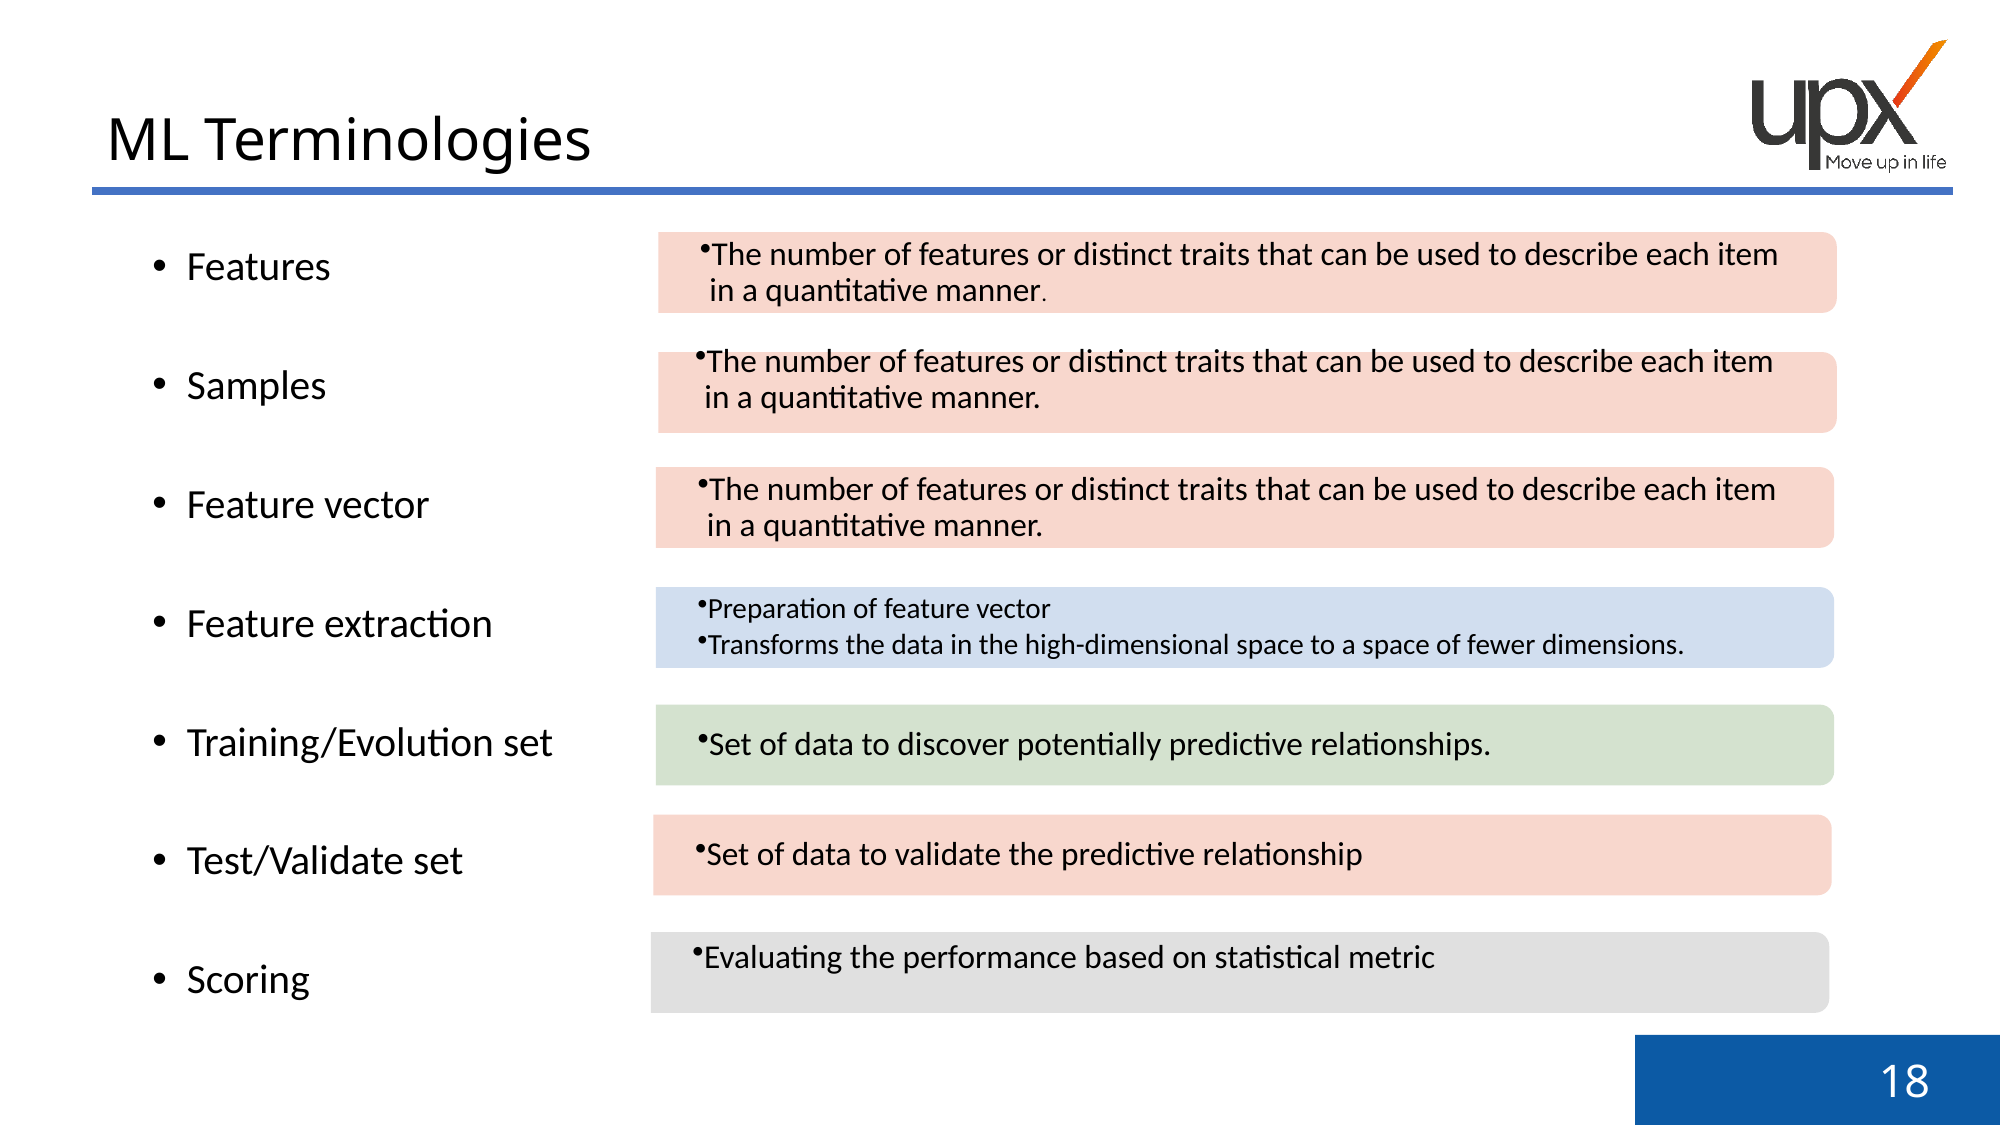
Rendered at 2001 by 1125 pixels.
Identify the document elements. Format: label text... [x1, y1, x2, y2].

text_box 18 [1863, 1044, 1945, 1114]
title ML Terminologies [91, 22, 1742, 261]
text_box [656, 705, 1834, 785]
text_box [659, 233, 1836, 312]
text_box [654, 815, 1831, 895]
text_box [656, 468, 1834, 547]
list Features Samples Feature vector Feature extraction Training/Evolution set Test/Validate set Scoring [137, 237, 1863, 1014]
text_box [654, 344, 1836, 432]
text_box [1635, 1034, 2000, 1125]
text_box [656, 588, 1834, 667]
picture [1699, 0, 2000, 213]
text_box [651, 933, 1829, 1012]
